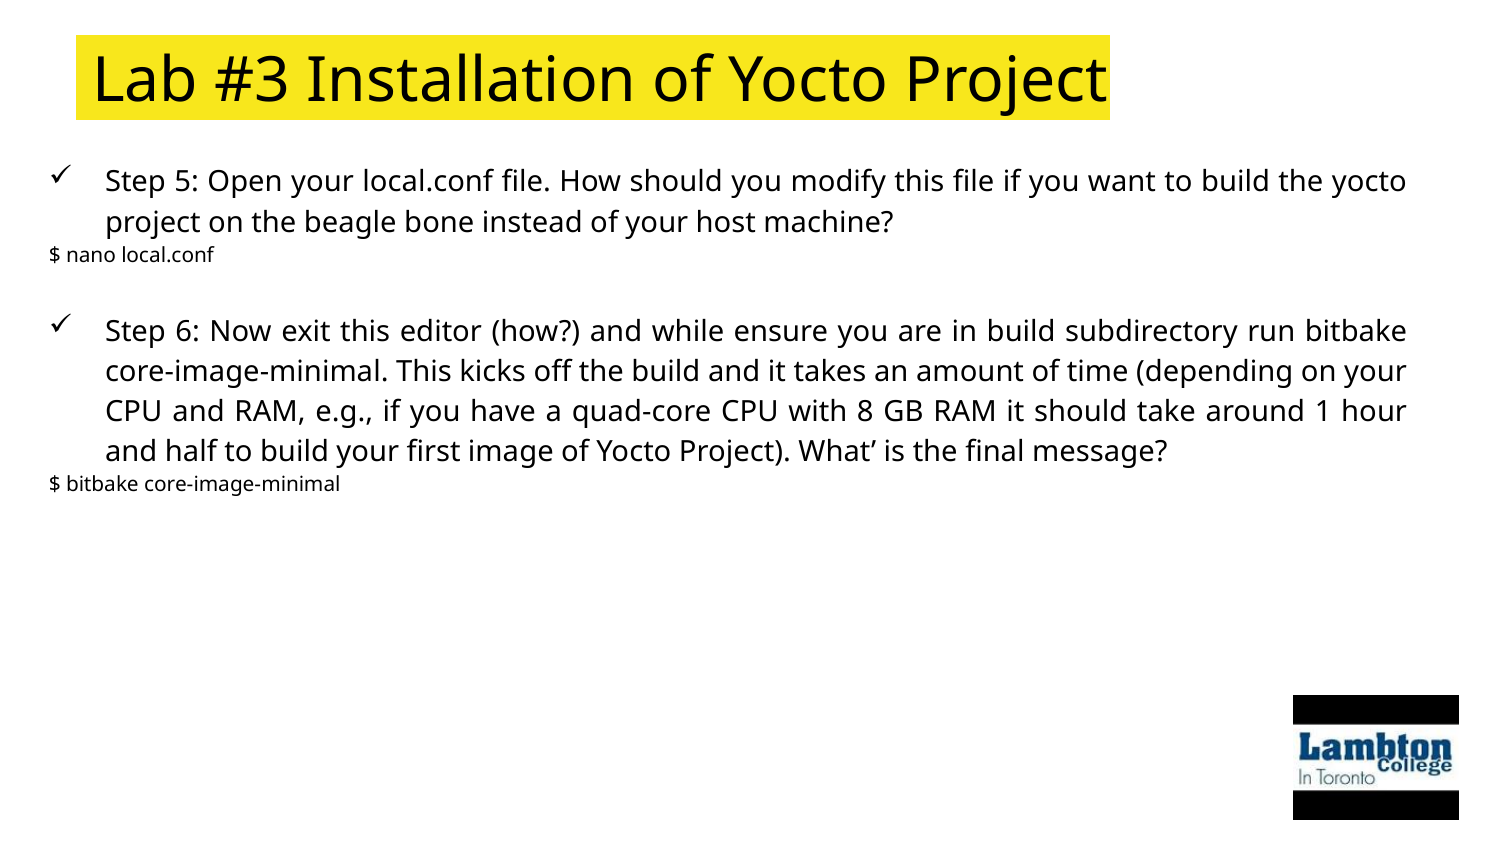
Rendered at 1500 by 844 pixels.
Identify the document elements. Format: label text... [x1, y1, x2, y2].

title Lab #3 Installation of Yocto Project [60, 24, 1459, 119]
list Step 5: Open your local.conf file. How should you modify this file if you want to build the yocto project on the beagle bone instead of your host machine? $ nano local.conf Step 6: Now exit this editor (how?) and while ensure you are in build subdirectory run bitbake core-image-minimal. This kicks off the build and it takes an amount of time (depending on your CPU and RAM, e.g., if you have a quad-core CPU with 8 GB RAM it should take around 1 hour and half to build your first image of Yocto Project). What’ is the final message? $ bitbake core-image-minimal [15, 142, 1424, 843]
picture [1293, 694, 1459, 820]
